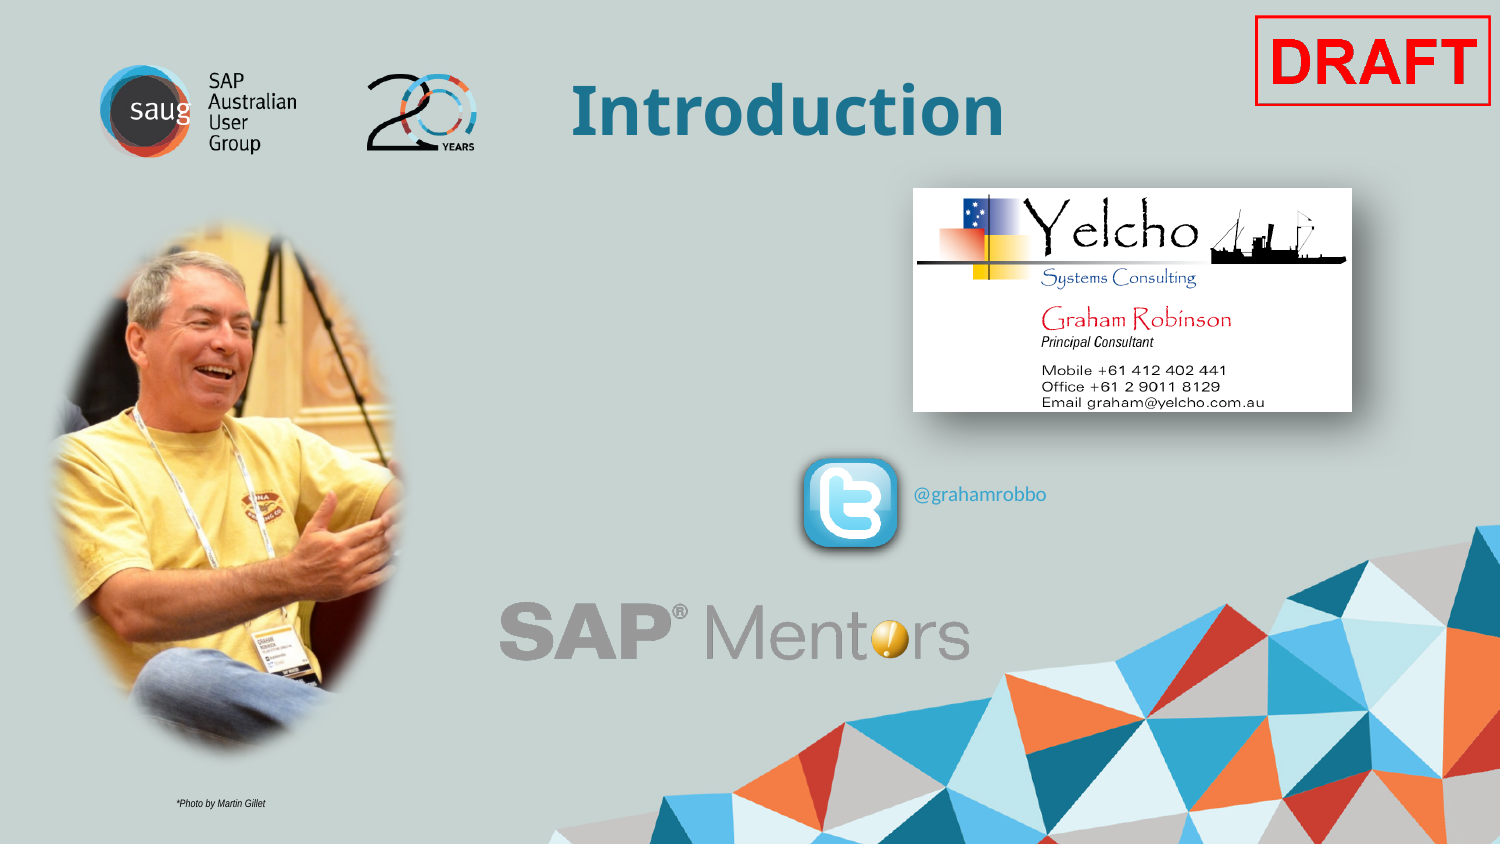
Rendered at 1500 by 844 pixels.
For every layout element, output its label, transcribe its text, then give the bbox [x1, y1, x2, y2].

text_box *Photo by Martin Gillet [161, 789, 295, 818]
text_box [785, 440, 1064, 564]
title Introduction [556, 31, 1145, 195]
picture [0, 0, 1500, 844]
